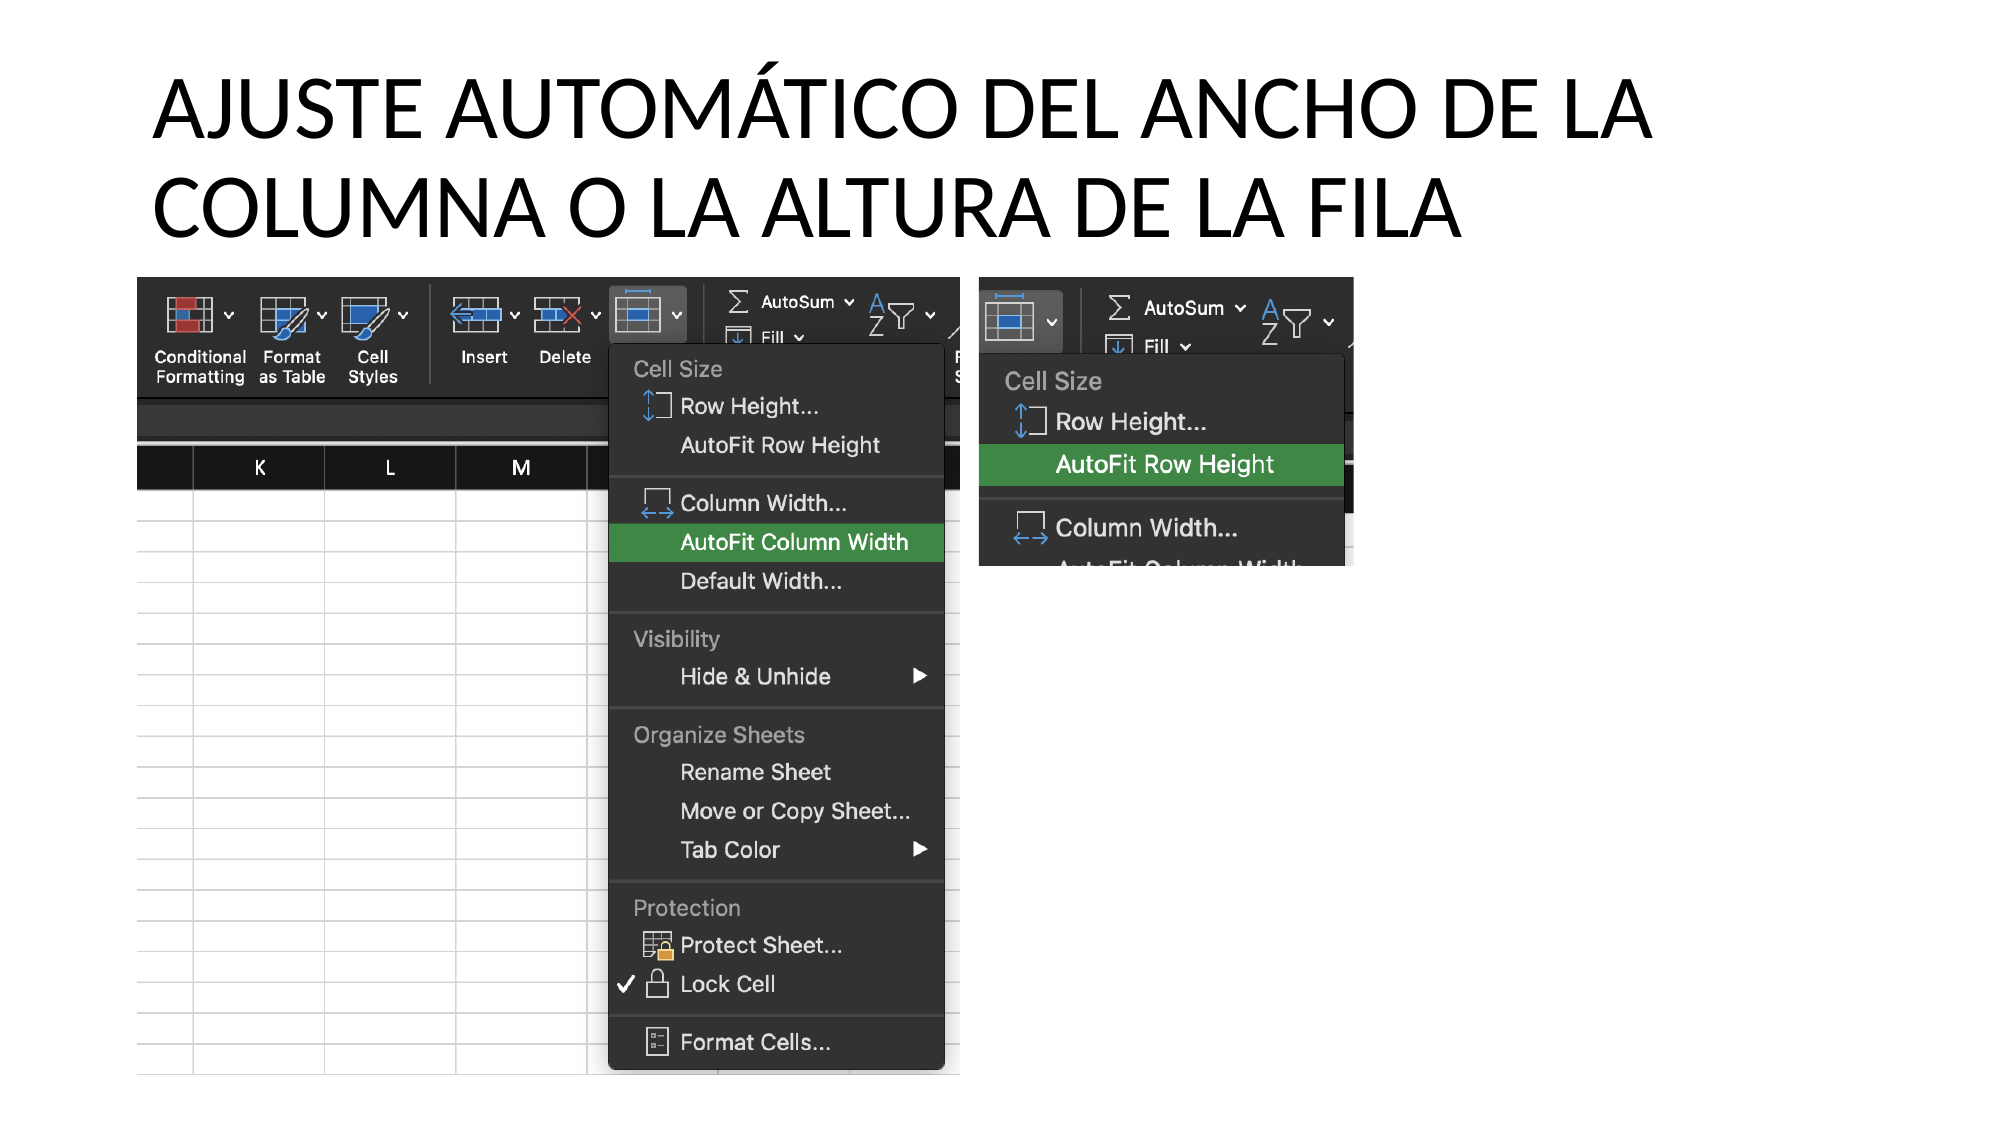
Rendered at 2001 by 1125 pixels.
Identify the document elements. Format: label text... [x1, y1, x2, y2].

title AJUSTE AUTOMÁTICO DEL ANCHO DE LA COLUMNA O LA ALTURA DE LA FILA [137, 50, 1863, 268]
picture [137, 277, 960, 1076]
picture [978, 277, 1354, 566]
